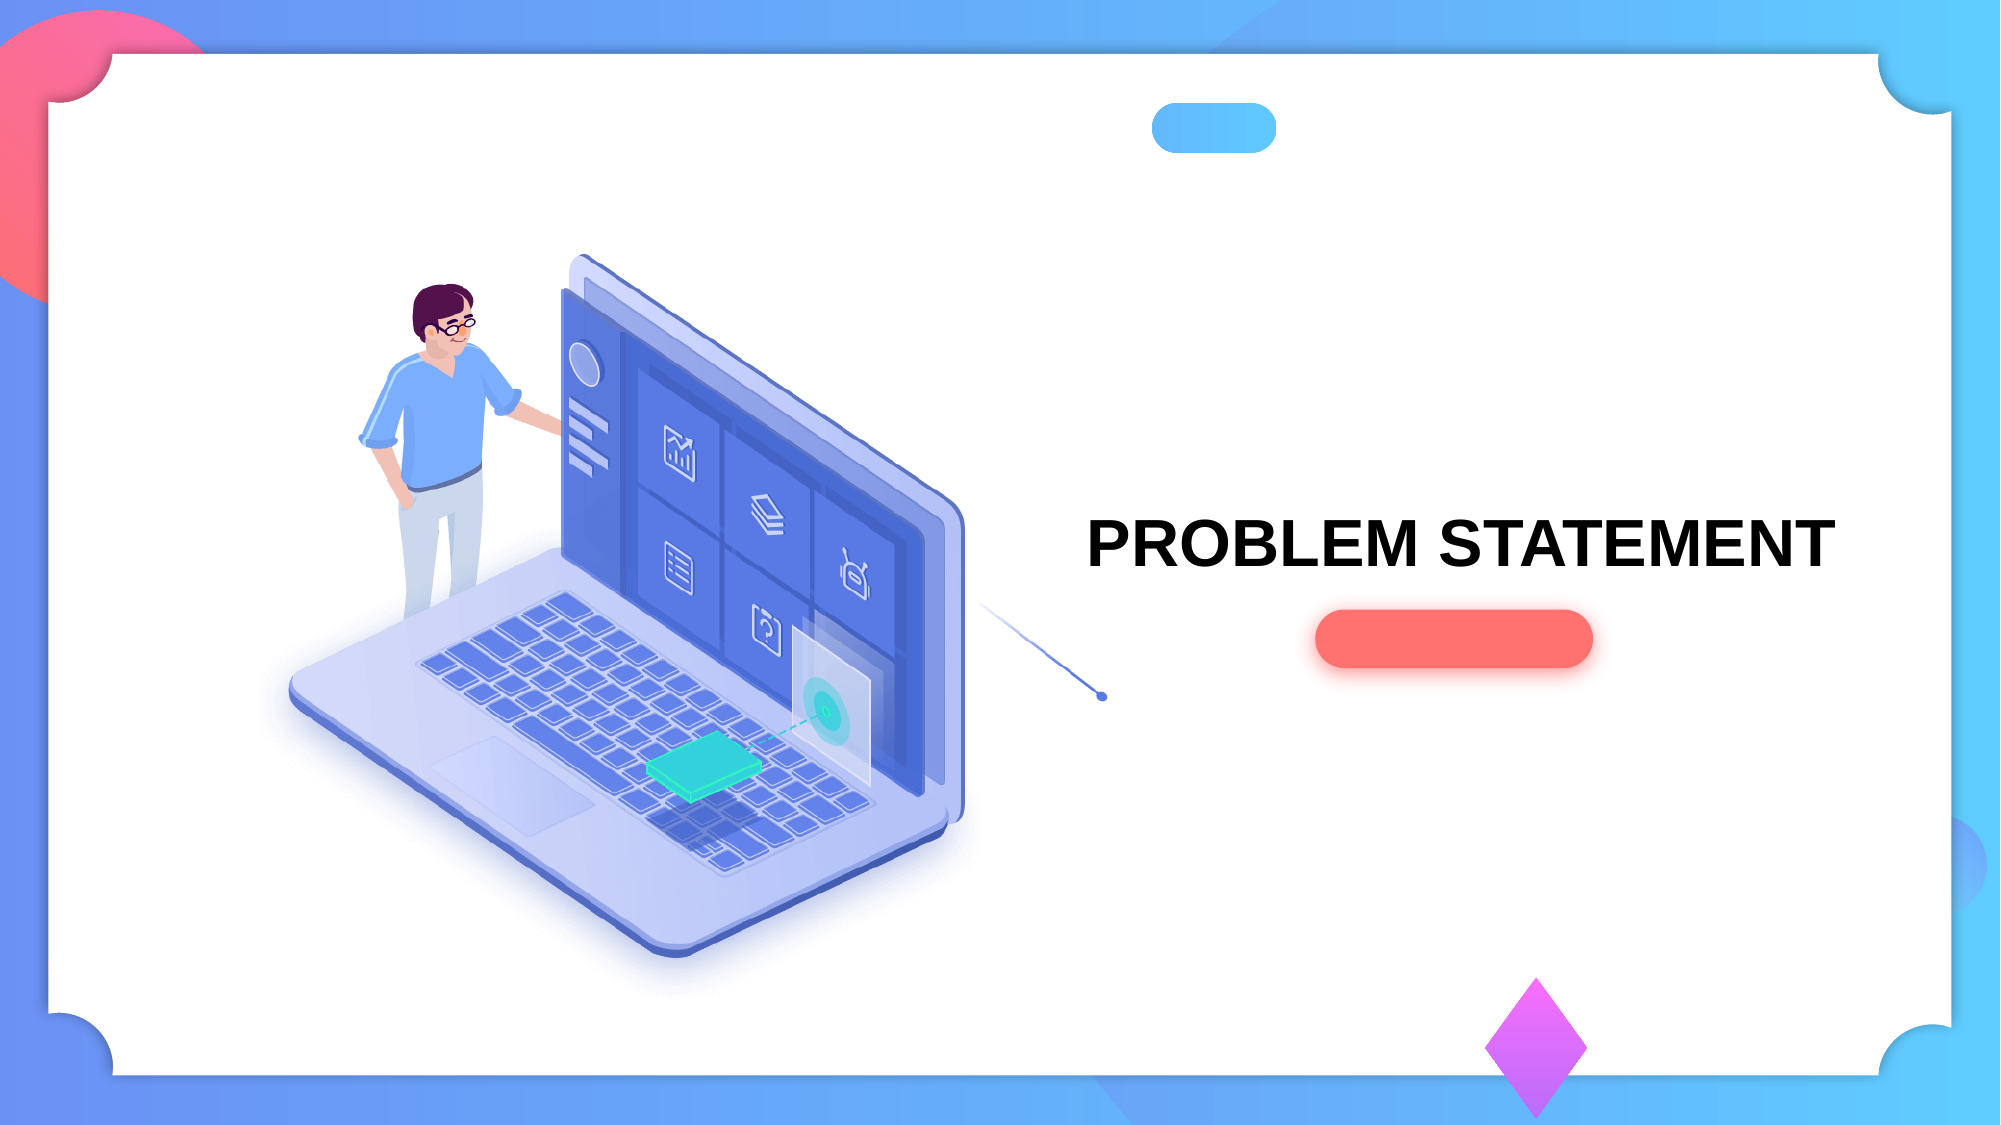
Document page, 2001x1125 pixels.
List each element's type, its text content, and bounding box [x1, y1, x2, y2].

text_box PROBLEM STATEMENT [1121, 492, 1852, 587]
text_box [211, 238, 1121, 1019]
text_box [1151, 102, 1278, 154]
text_box [1314, 608, 1595, 670]
